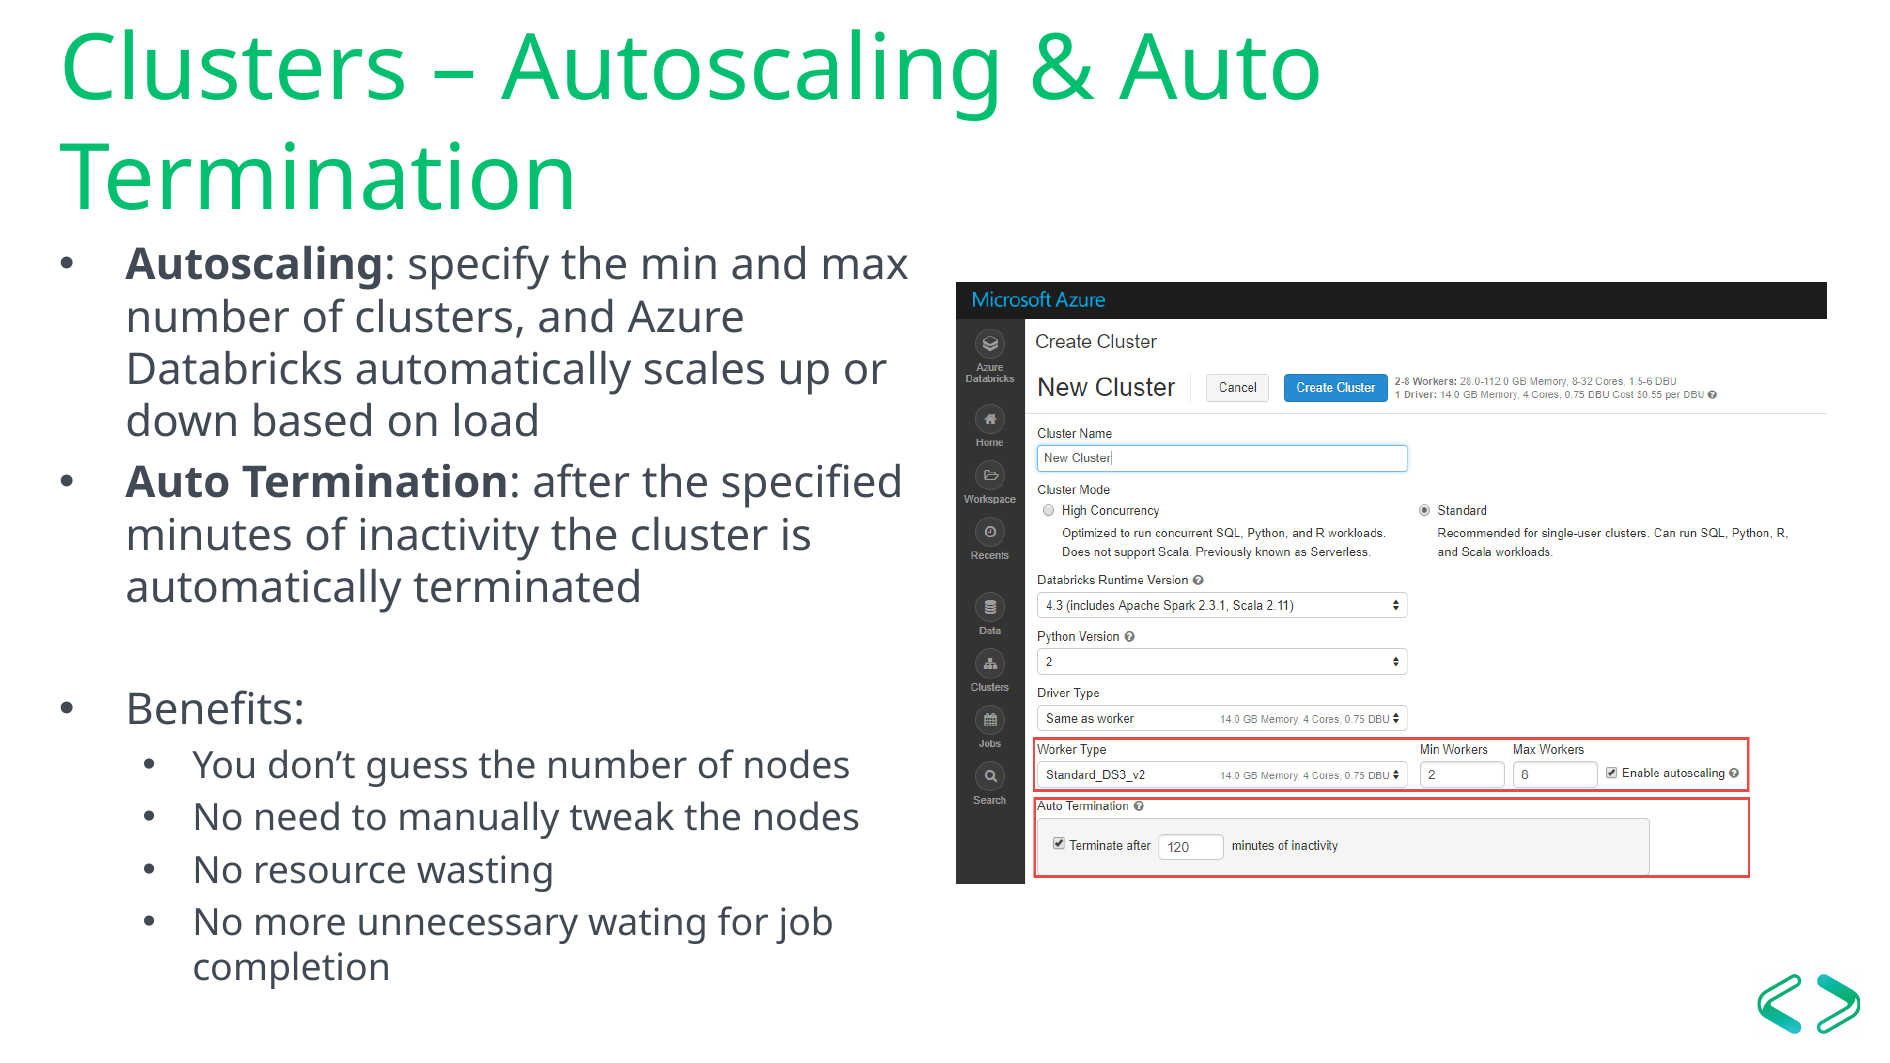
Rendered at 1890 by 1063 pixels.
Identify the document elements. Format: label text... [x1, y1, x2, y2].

picture [956, 282, 1827, 884]
title Clusters – Autoscaling & Auto Termination [59, 59, 1831, 178]
list Autoscaling: specify the min and max number of clusters, and Azure Databricks automatically scales up or down based on load Auto Termination: after the specified minutes of inactivity the cluster is automatically terminated Benefits: You don’t guess the number of nodes No need to manually tweak the nodes No resource wasting No more unnecessary wating for job completion [59, 236, 945, 1004]
